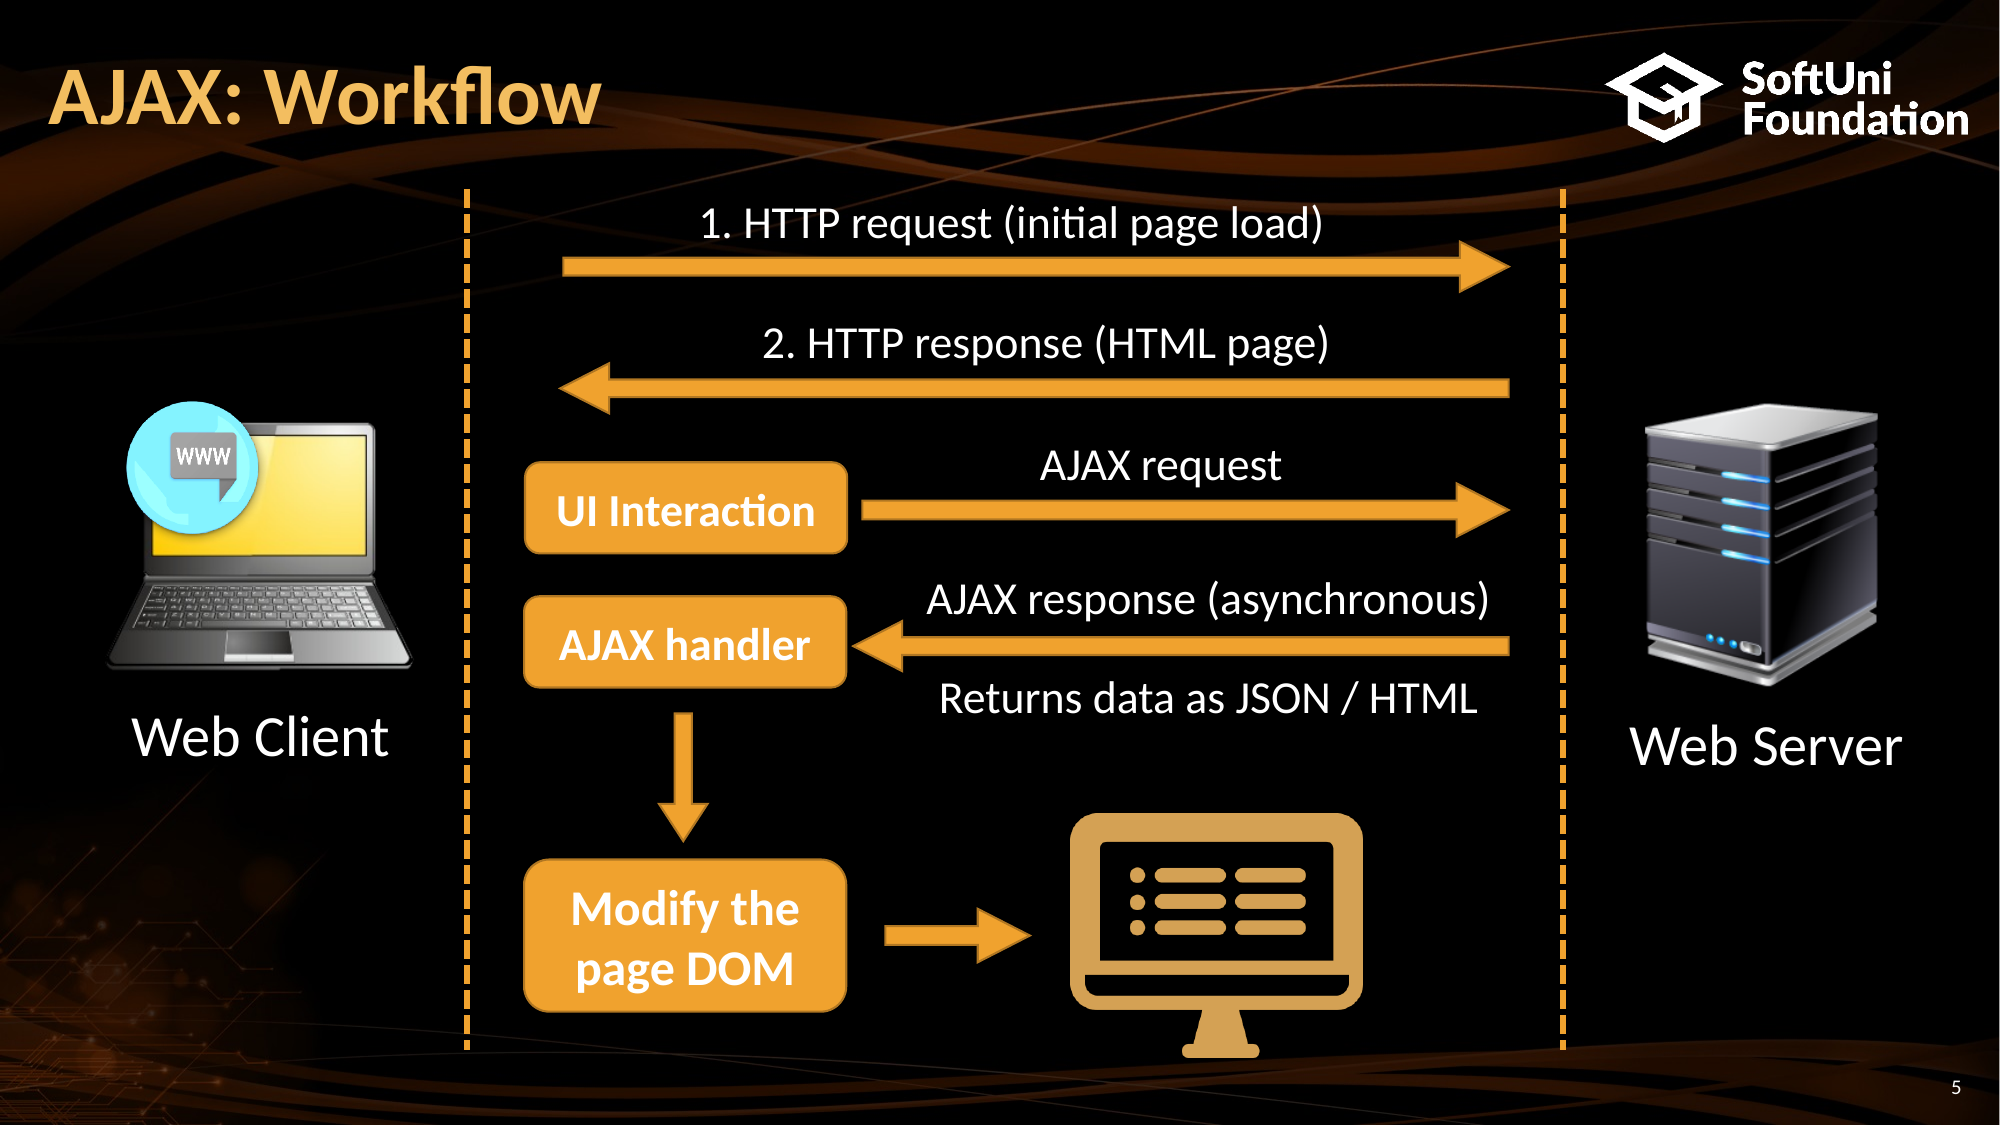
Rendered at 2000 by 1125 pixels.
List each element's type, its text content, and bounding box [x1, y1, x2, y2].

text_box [524, 732, 847, 1012]
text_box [524, 561, 1509, 732]
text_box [885, 813, 1363, 1059]
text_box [99, 372, 448, 777]
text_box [563, 185, 1509, 292]
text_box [560, 305, 1509, 414]
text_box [1602, 380, 1932, 786]
title AJAX: Workflow [30, 6, 1602, 189]
picture [0, 0, 2000, 1125]
slide_number 5 [1897, 1070, 1968, 1103]
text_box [524, 427, 1509, 554]
